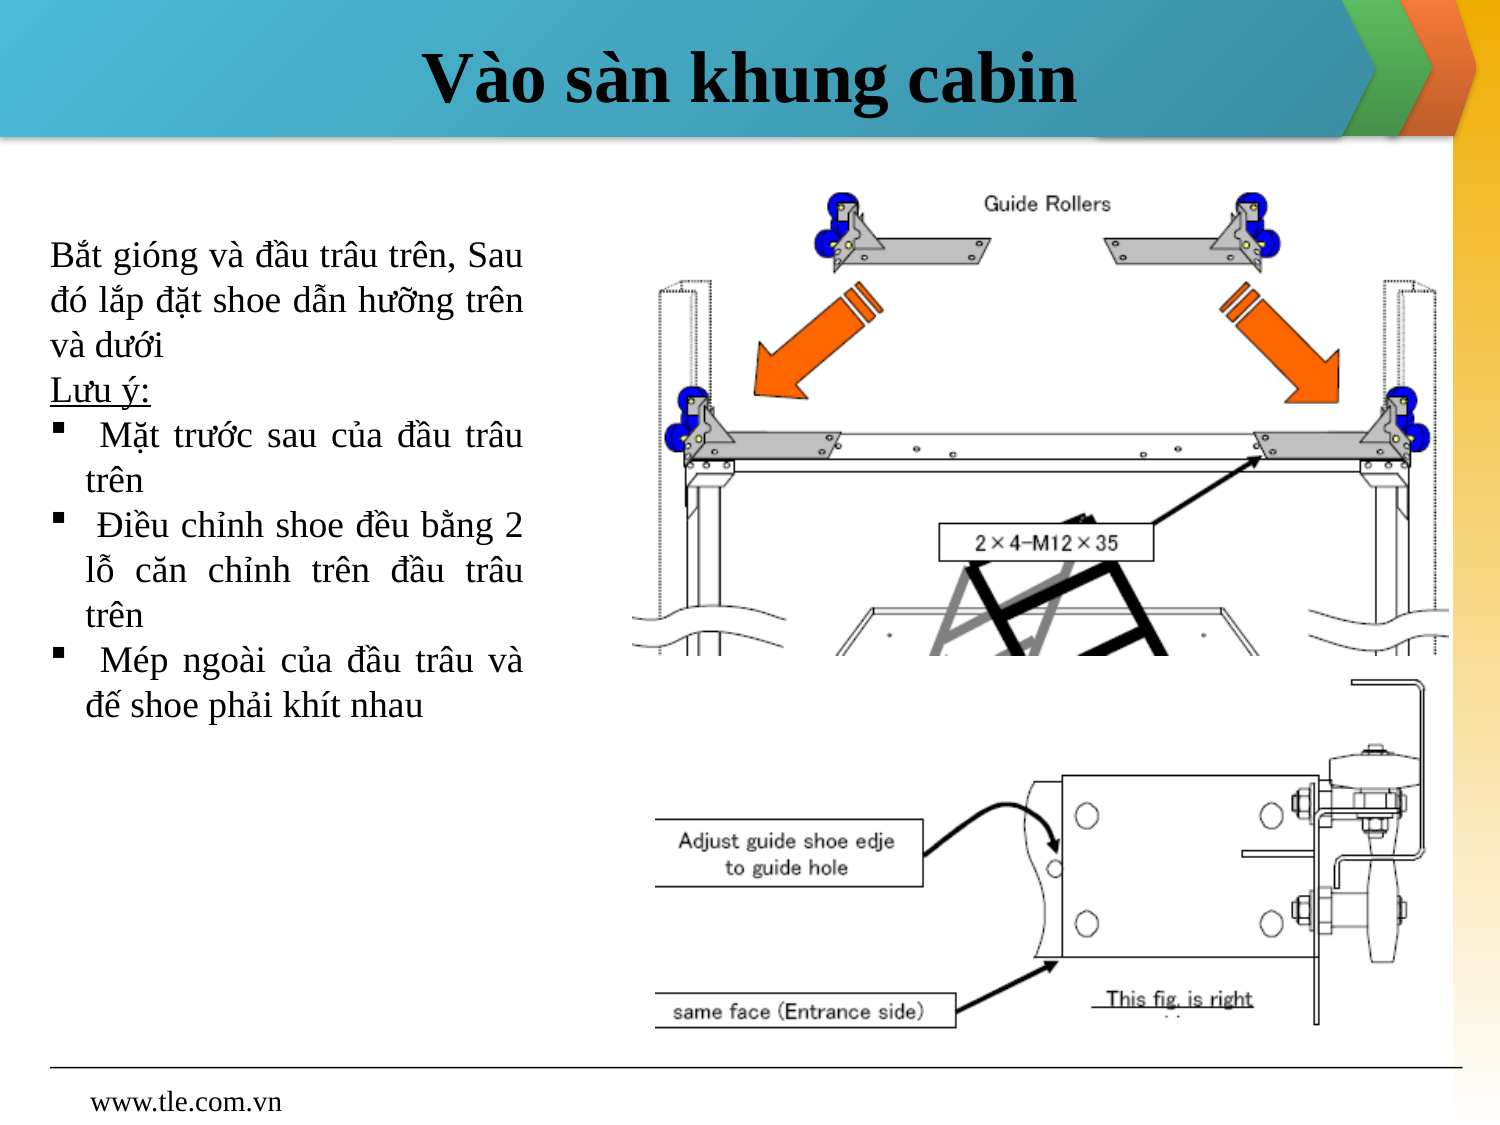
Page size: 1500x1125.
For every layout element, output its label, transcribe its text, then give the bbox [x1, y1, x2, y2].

slide_number www.tle.com.vn [74, 1074, 426, 1113]
picture [632, 152, 1449, 1061]
text_box Bắt gióng và đầu trâu trên, Sau đó lắp đặt shoe dẫn hưỡng trên và dưới Lưu ý: Mặt trước sau của đầu trâu trên Điều chỉnh shoe đều bằng 2 lỗ căn chỉnh trên đầu trâu trên Mép ngoài của đầu trâu và đế shoe phải khít nhau [35, 222, 539, 823]
title Vào sàn khung cabin [75, 21, 1425, 125]
